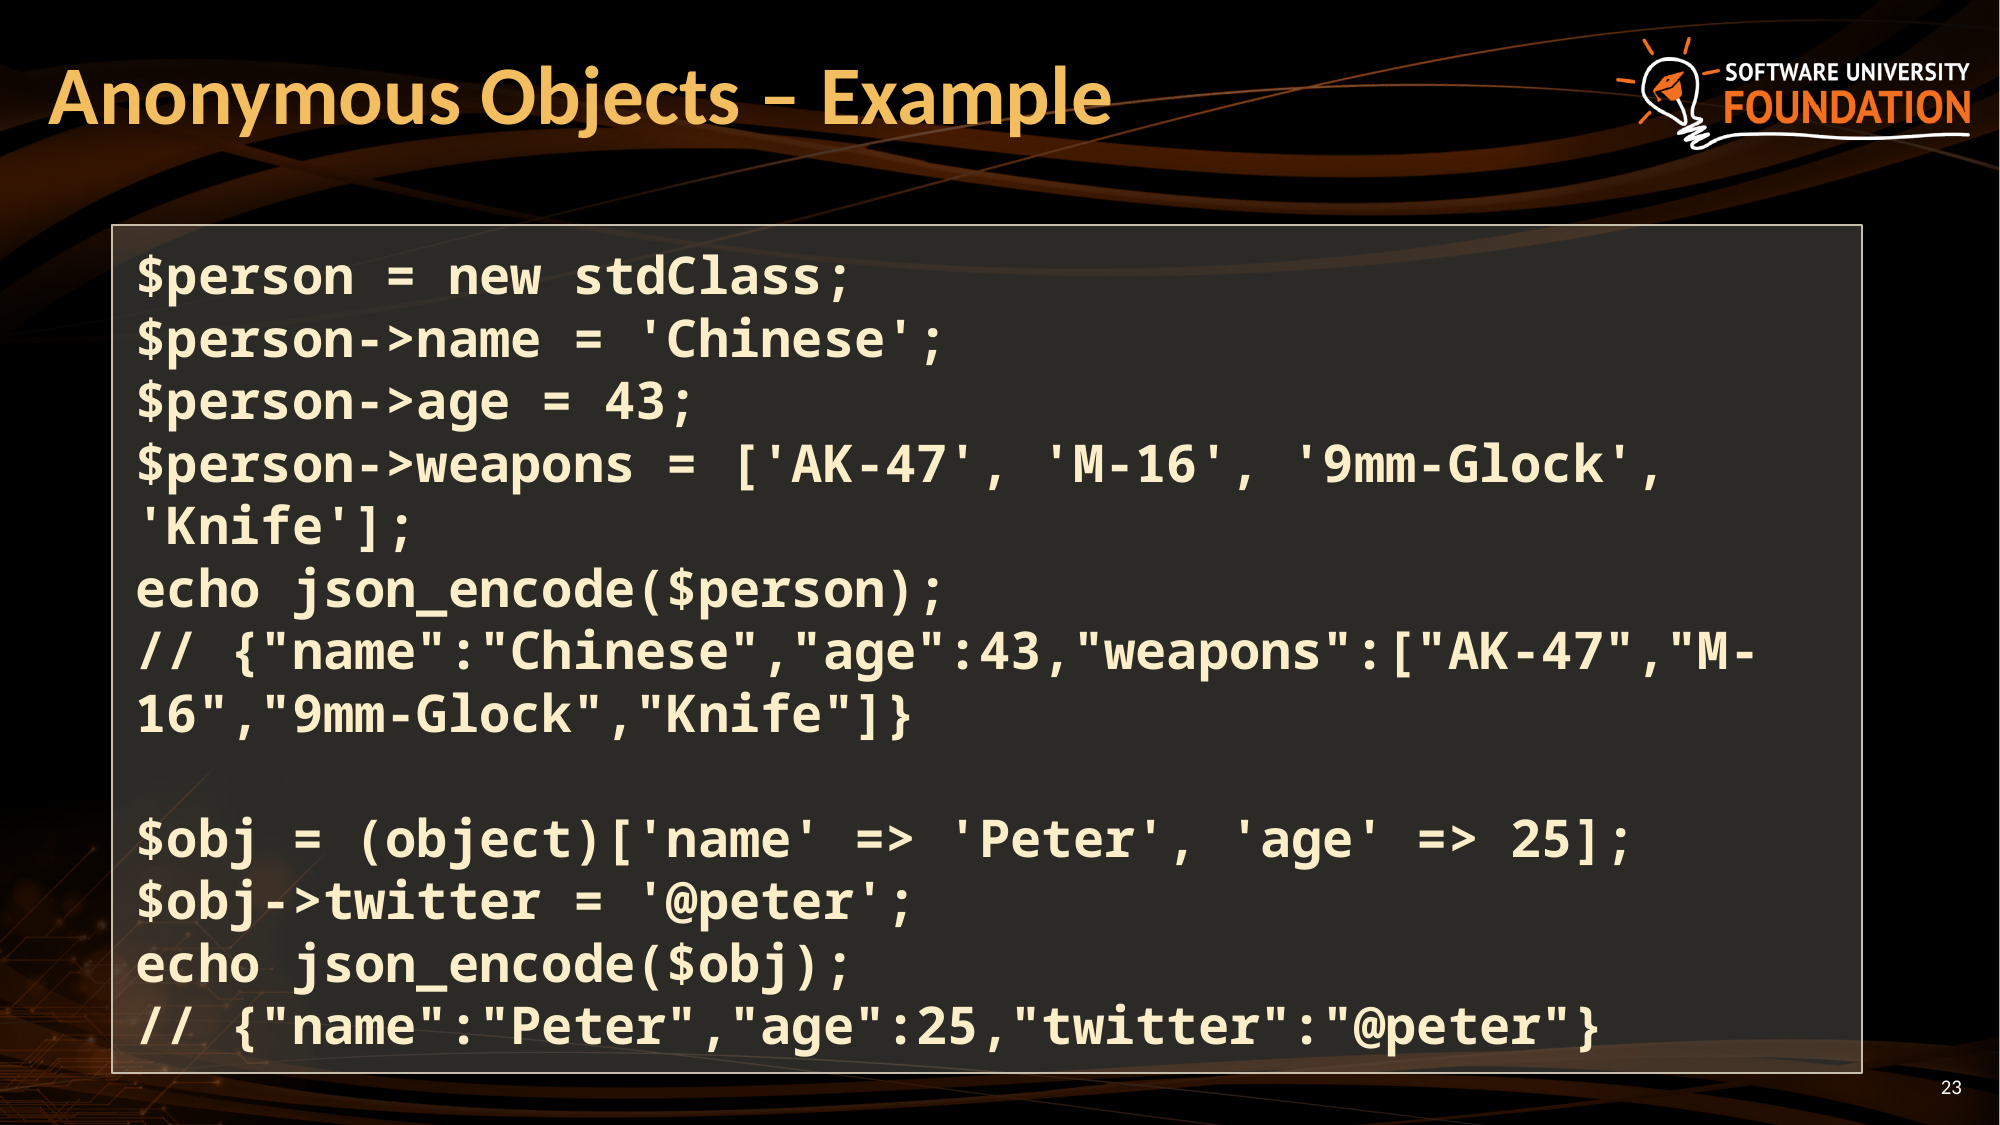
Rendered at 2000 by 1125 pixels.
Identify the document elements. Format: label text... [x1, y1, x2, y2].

text_box $person = new stdClass; $person->name = 'Chinese'; $person->age = 43; $person->weapons = ['AK-47', 'M-16', '9mm-Glock', 'Knife']; echo json_encode($person); // {"name":"Chinese","age":43,"weapons":["AK-47","M-16","9mm-Glock","Knife"]} $obj = (object)['name' => 'Peter', 'age' => 25]; $obj->twitter = '@peter'; echo json_encode($obj); // {"name":"Peter","age":25,"twitter":"@peter"} [112, 224, 1863, 1073]
list [31, 188, 1968, 1103]
title Anonymous Objects – Example [30, 6, 1602, 189]
picture [0, 0, 2000, 1125]
